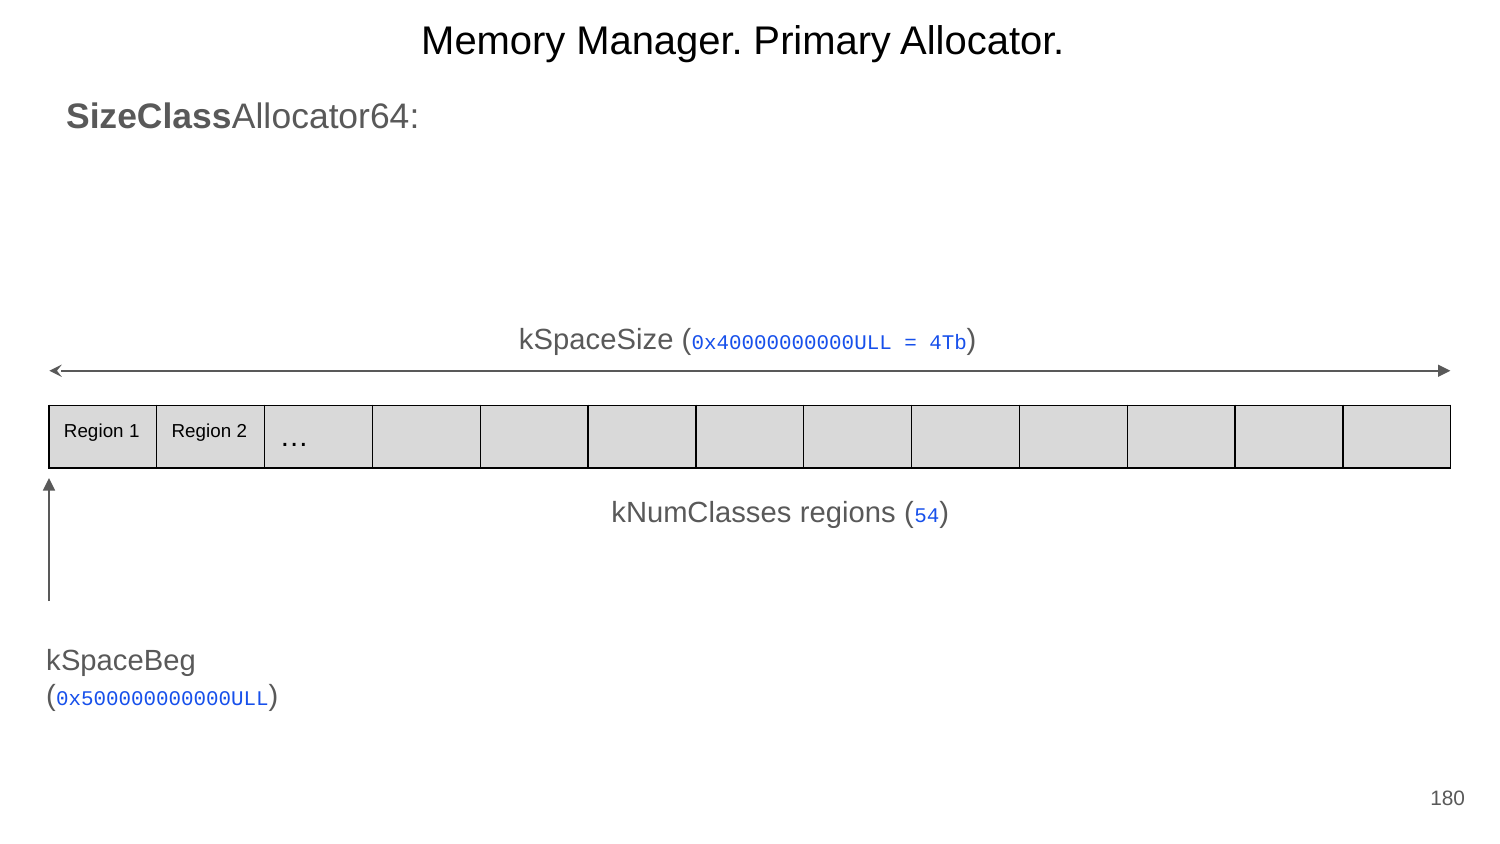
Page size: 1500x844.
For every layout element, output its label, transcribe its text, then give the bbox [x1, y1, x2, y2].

table_header … [265, 406, 372, 467]
table_header [697, 406, 803, 467]
text_box kSpaceBeg (0x500000000000ULL) [31, 626, 330, 726]
table_header [373, 406, 480, 467]
table_header [481, 406, 587, 467]
text_box SizeClassAllocator64: [51, 77, 1480, 812]
text_box Memory Manager. Primary Allocator. [44, 0, 1443, 78]
text_box kSpaceSize (0x40000000000ULL = 4Tb) [503, 305, 996, 370]
table_header [1128, 406, 1234, 467]
table_header Region 2 [157, 406, 264, 467]
table_header Region 1 [50, 406, 156, 467]
table_header [589, 406, 695, 467]
table_header [1236, 406, 1342, 467]
slide_number 180 [1389, 764, 1480, 830]
table_header [912, 406, 1019, 467]
table_header [1020, 406, 1127, 467]
table_header [804, 406, 911, 467]
text_box kNumClasses regions (54) [596, 478, 1040, 543]
table_header [1344, 406, 1450, 467]
